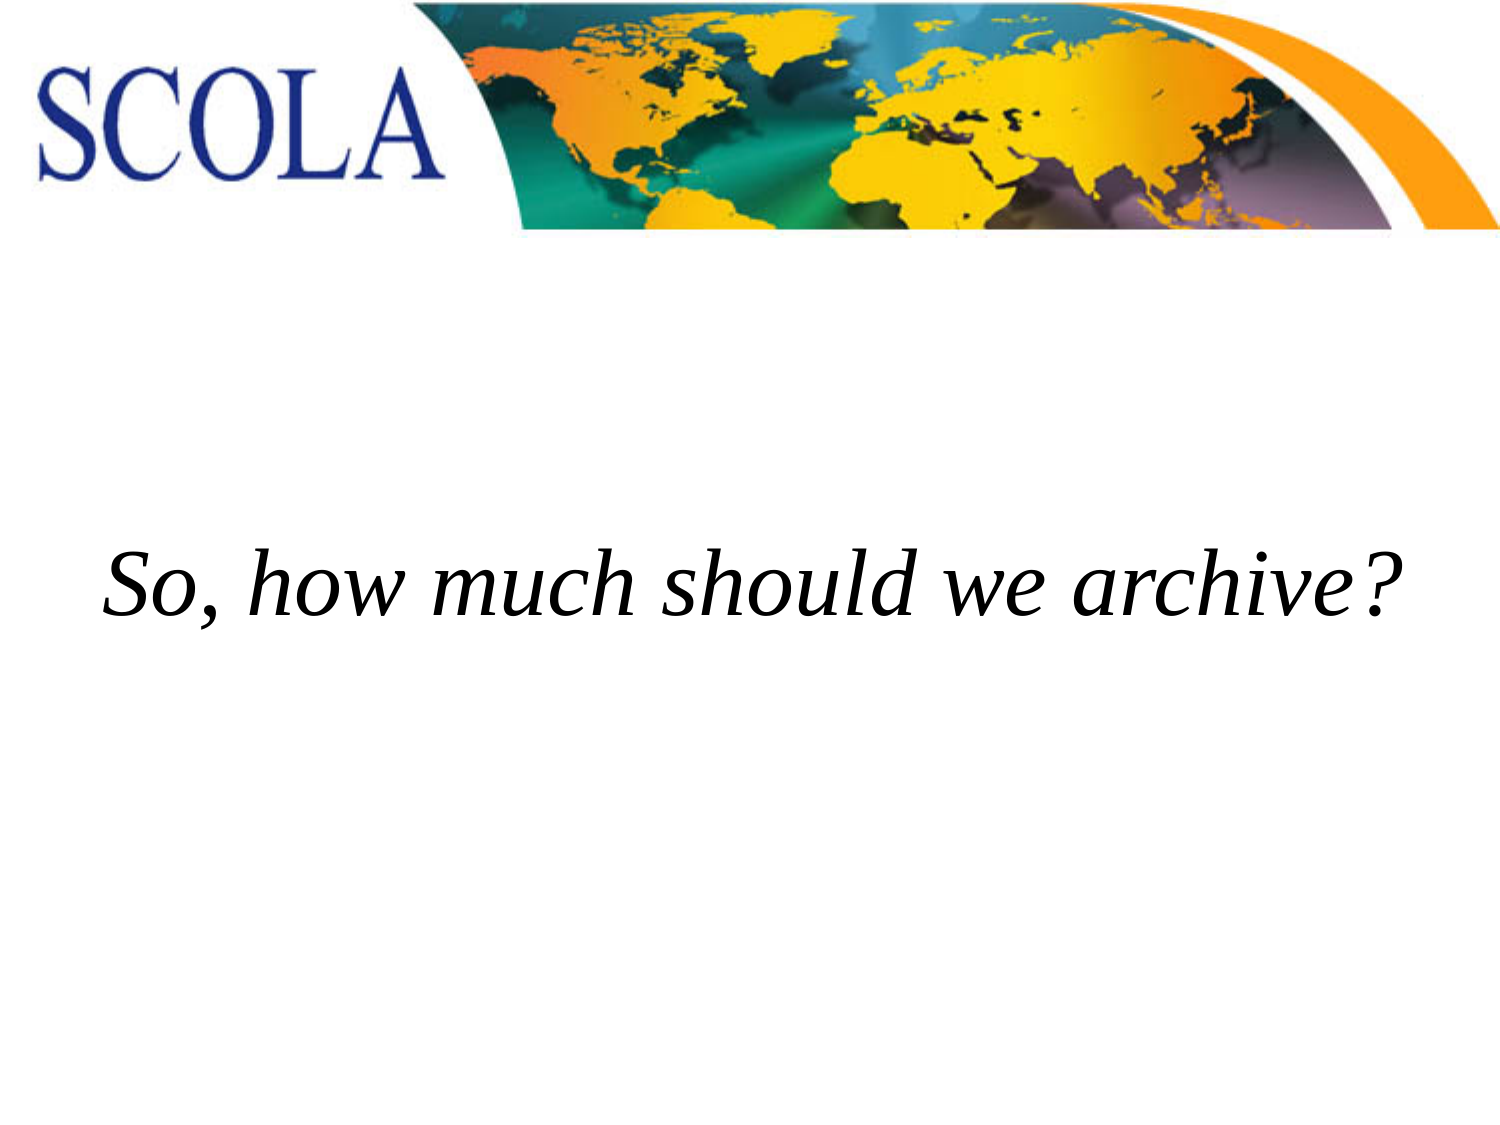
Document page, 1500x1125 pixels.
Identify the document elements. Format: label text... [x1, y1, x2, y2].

list So, how much should we archive? [87, 512, 1438, 663]
picture [0, 0, 1500, 239]
